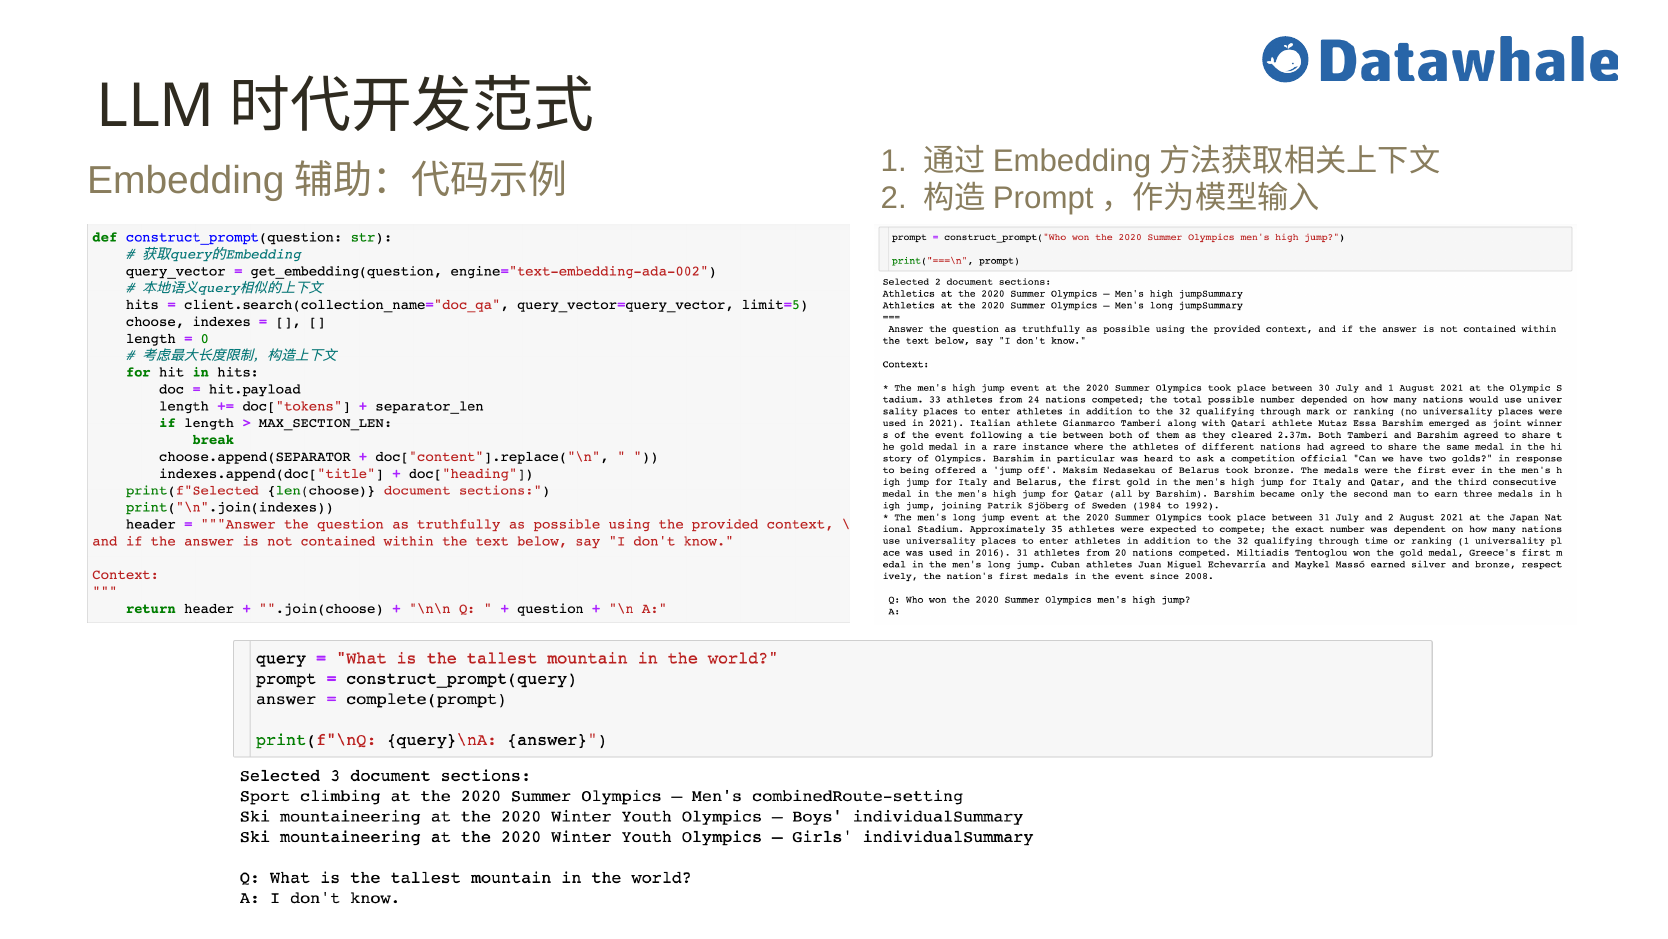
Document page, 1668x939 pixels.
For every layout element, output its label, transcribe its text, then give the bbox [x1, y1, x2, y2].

picture [226, 635, 1442, 913]
picture [874, 224, 1577, 625]
picture [87, 224, 850, 623]
text_box Embedding辅助：代码示例 [83, 151, 571, 205]
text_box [1262, 36, 1618, 83]
text_box LLM时代开发范式 [93, 62, 598, 143]
text_box 1. 通过Embedding方法获取相关上下文 2. 构造Prompt，作为模型输入 [874, 133, 1577, 222]
